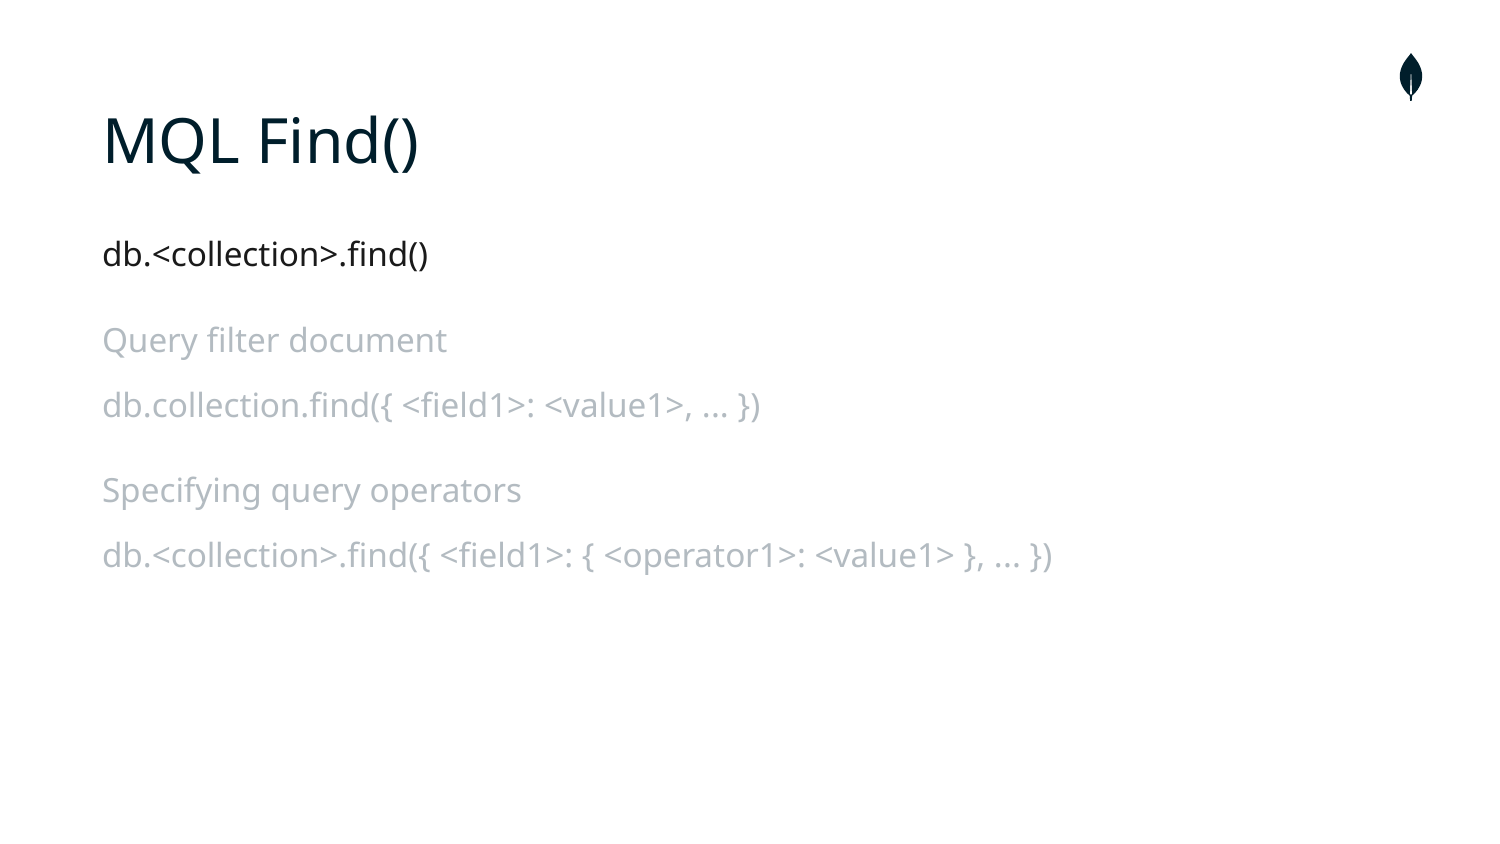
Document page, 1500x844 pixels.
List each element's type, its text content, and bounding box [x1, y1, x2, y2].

title db.<collection>.find() Query filter document db.collection.find({ <field1>: <value1>, ... }) Specifying query operators db.<collection>.find({ <field1>: { <operator1>: <value1> }, ... }) [102, 229, 1326, 728]
title MQL Find() [102, 100, 1326, 177]
